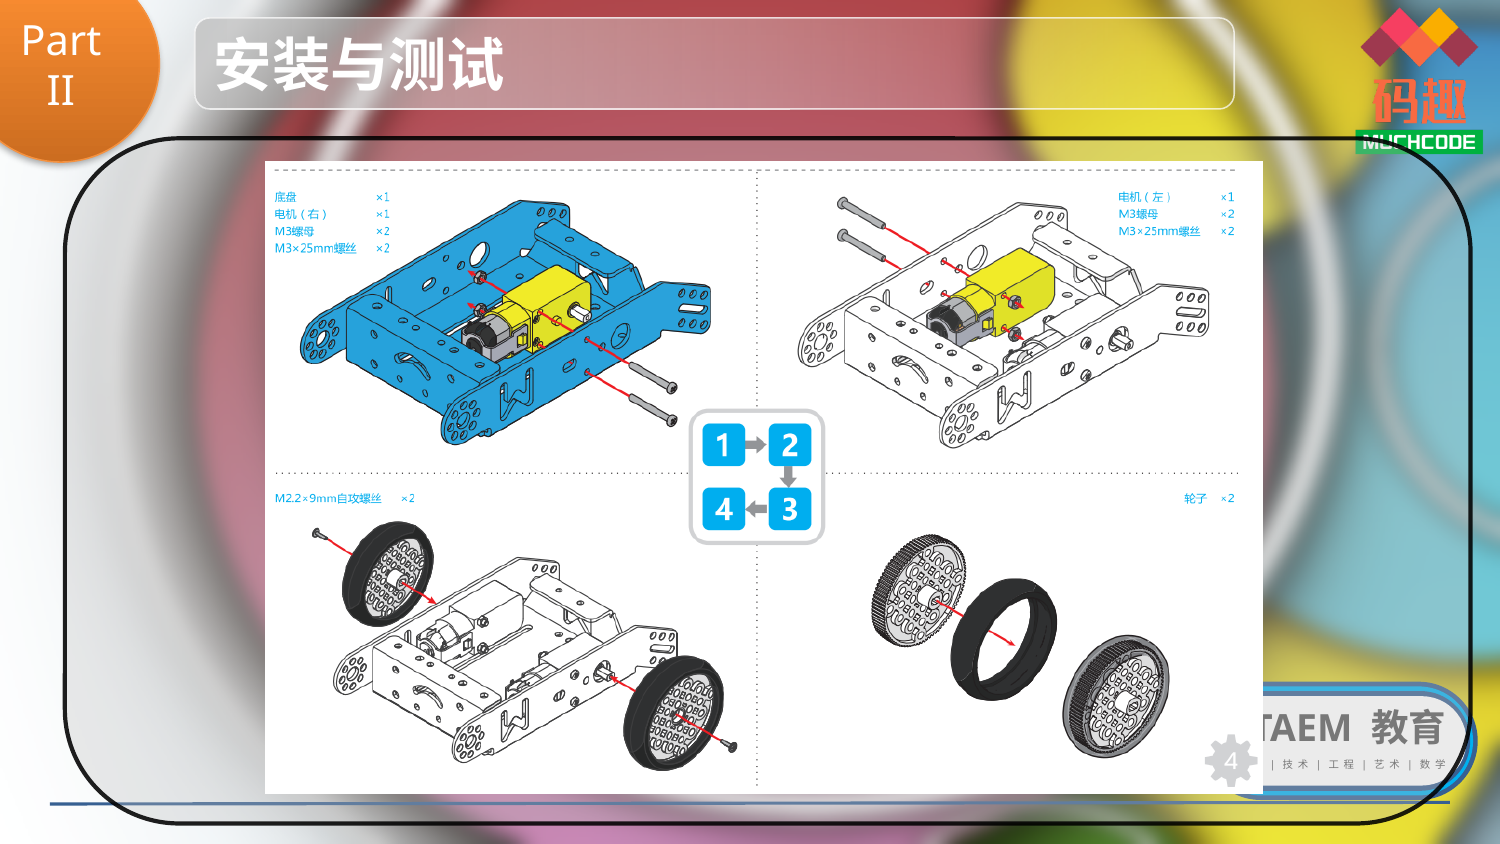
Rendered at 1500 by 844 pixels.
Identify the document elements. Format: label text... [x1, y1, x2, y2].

text_box Part II [0, 0, 161, 163]
text_box [62, 136, 1473, 826]
picture [0, 0, 1500, 844]
text_box 安装与测试 [192, 15, 1237, 112]
